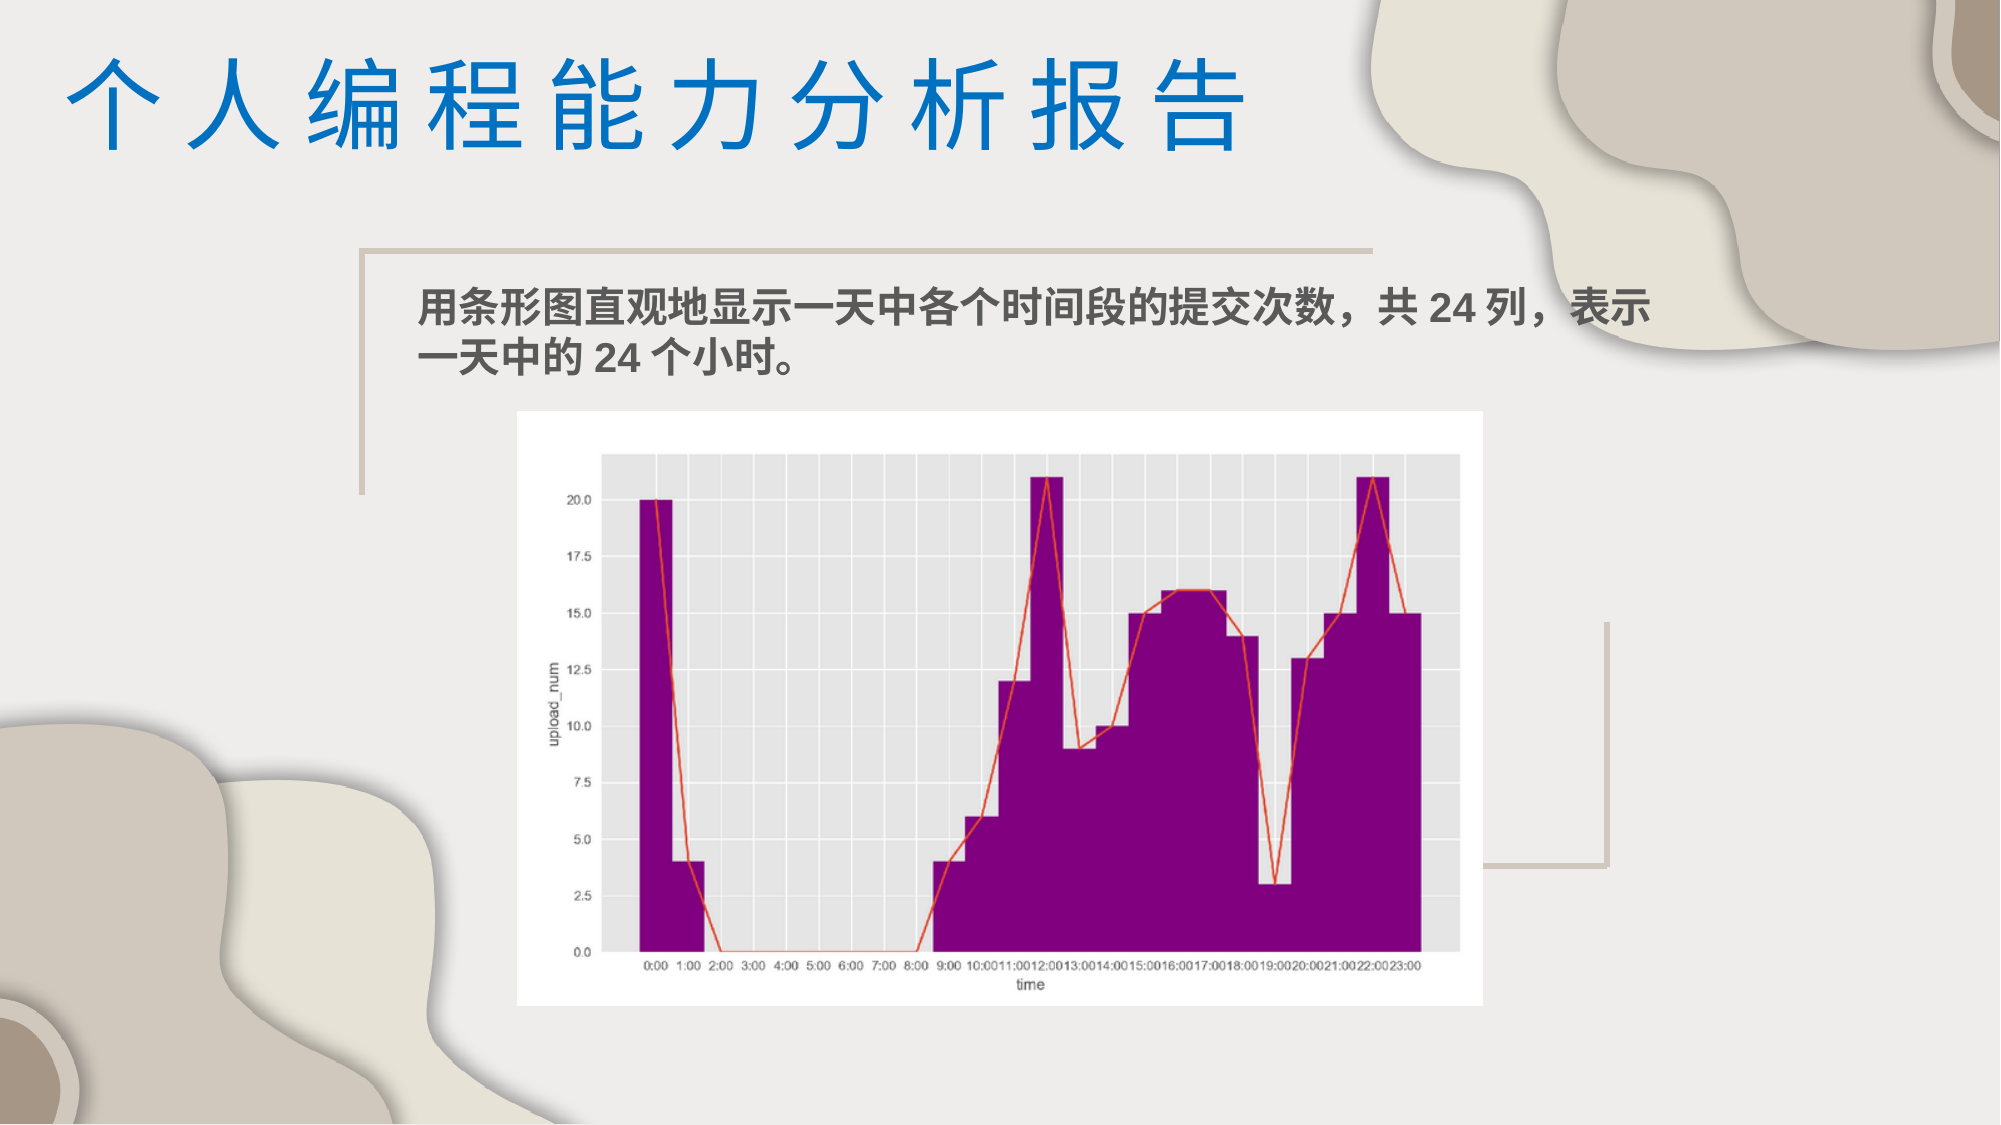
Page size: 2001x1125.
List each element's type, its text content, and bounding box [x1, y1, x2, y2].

text_box 个人编程能力分析报告 [63, 42, 1299, 163]
text_box 用条形图直观地显示一天中各个时间段的提交次数，共24列，表示一天中的24个小时。 [402, 273, 1674, 389]
picture [0, 0, 2000, 1125]
